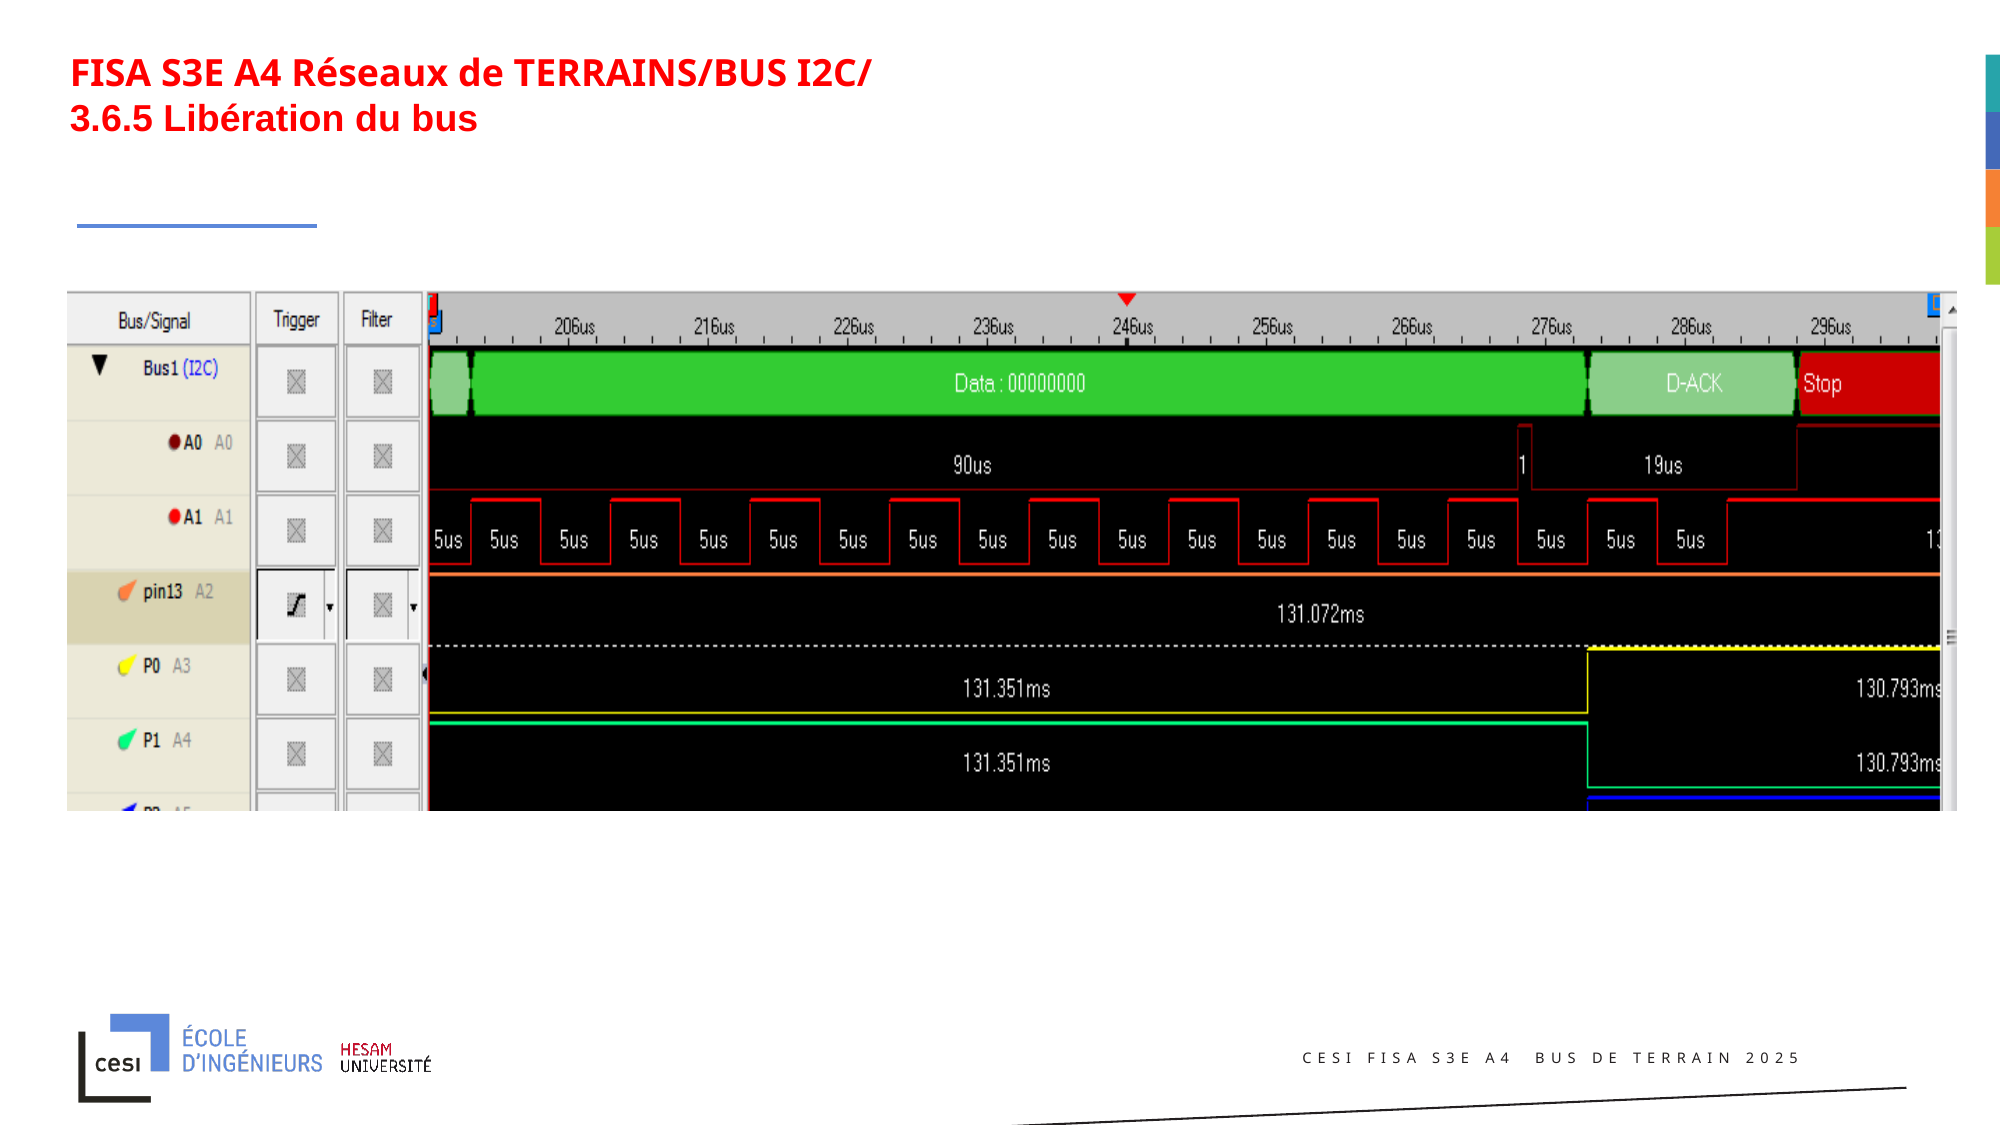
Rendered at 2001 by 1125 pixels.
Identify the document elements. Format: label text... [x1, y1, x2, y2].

picture [67, 290, 1957, 811]
footer CESI FISA S3E A4 Bus de Terrain 2025 [1041, 1027, 1814, 1088]
text_box FISA S3E A4 Réseaux de TERRAINS/BUS I2C/ 3.6.5 Libération du bus [55, 41, 2000, 192]
picture [12, 949, 433, 1125]
